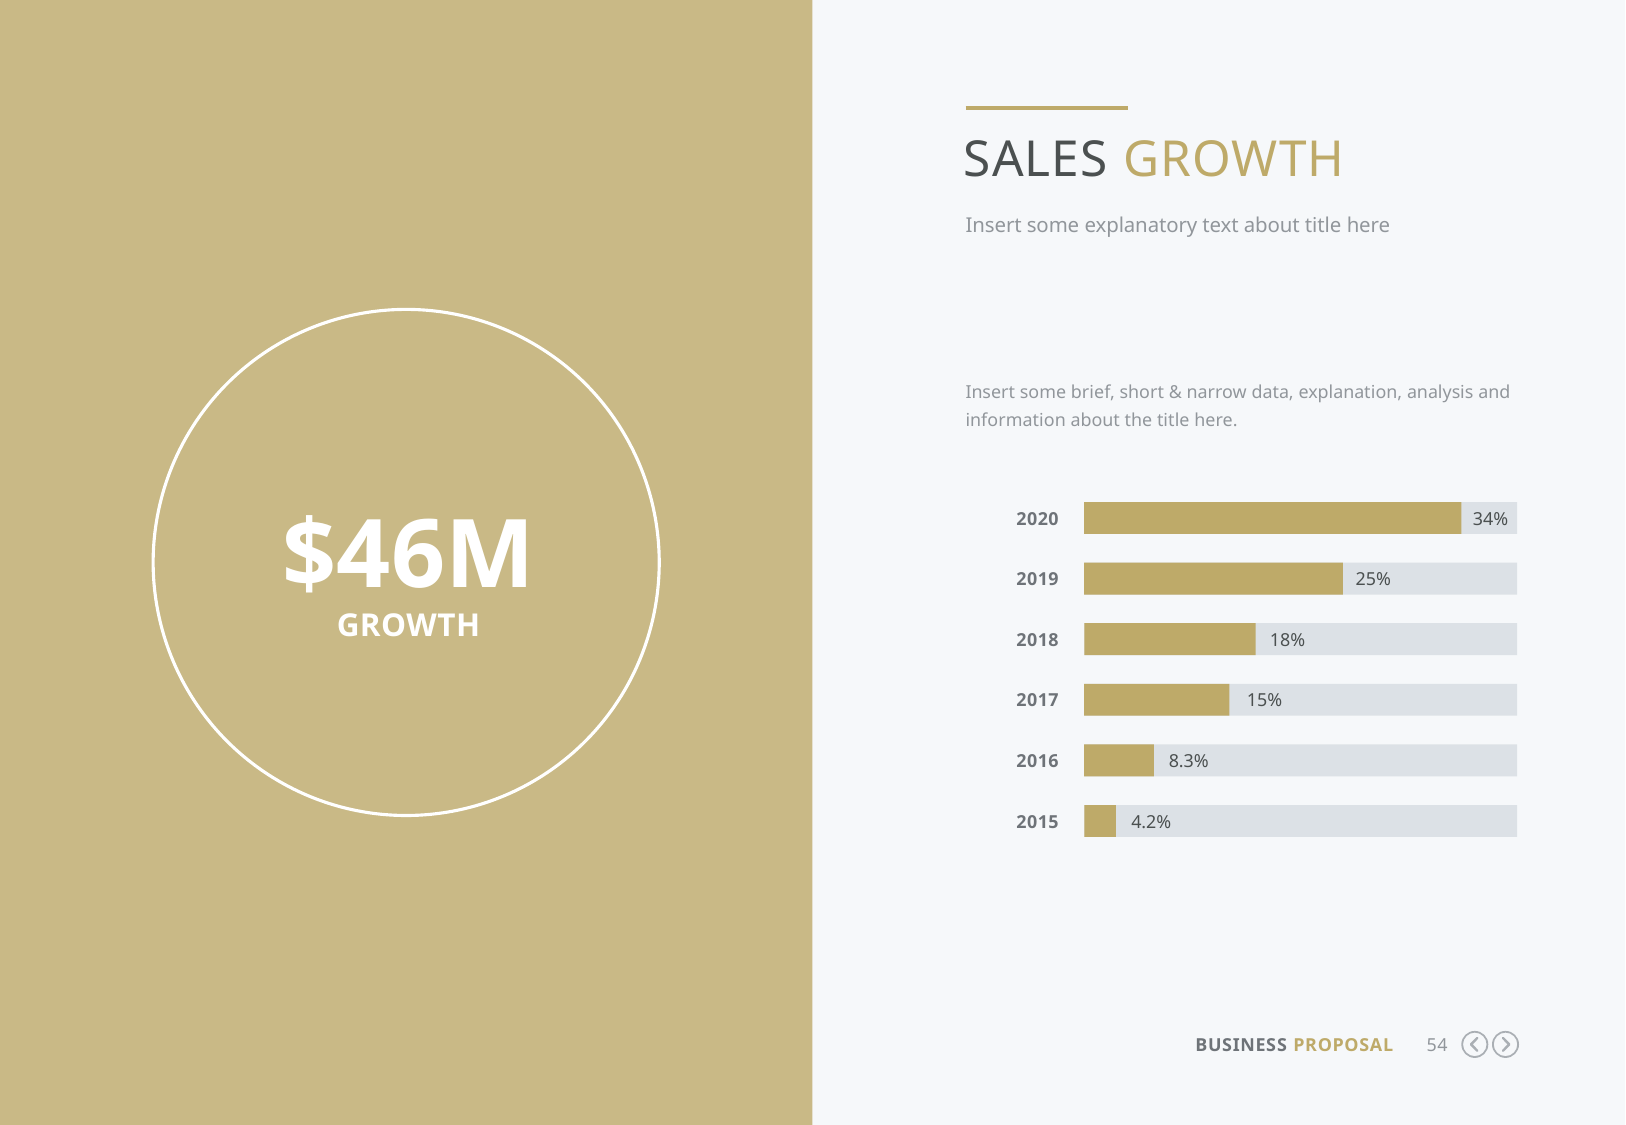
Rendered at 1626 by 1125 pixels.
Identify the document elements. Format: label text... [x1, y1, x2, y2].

text_box 2016 [964, 749, 1059, 772]
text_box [1084, 683, 1518, 716]
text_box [1084, 623, 1518, 656]
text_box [1084, 562, 1518, 595]
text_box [1084, 805, 1518, 838]
text_box Sales Growth [963, 126, 1519, 187]
text_box 2017 [964, 688, 1059, 711]
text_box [1084, 744, 1518, 777]
text_box 2020 [964, 507, 1059, 529]
picture [0, 0, 813, 1125]
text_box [1084, 501, 1518, 535]
text_box 2019 [964, 567, 1059, 590]
text_box 2015 [964, 810, 1059, 832]
text_box Insert some brief, short & narrow data, explanation, analysis and information about the title here. [965, 373, 1517, 430]
text_box Insert some explanatory text about title here [965, 211, 1519, 237]
text_box 2018 [964, 628, 1059, 650]
